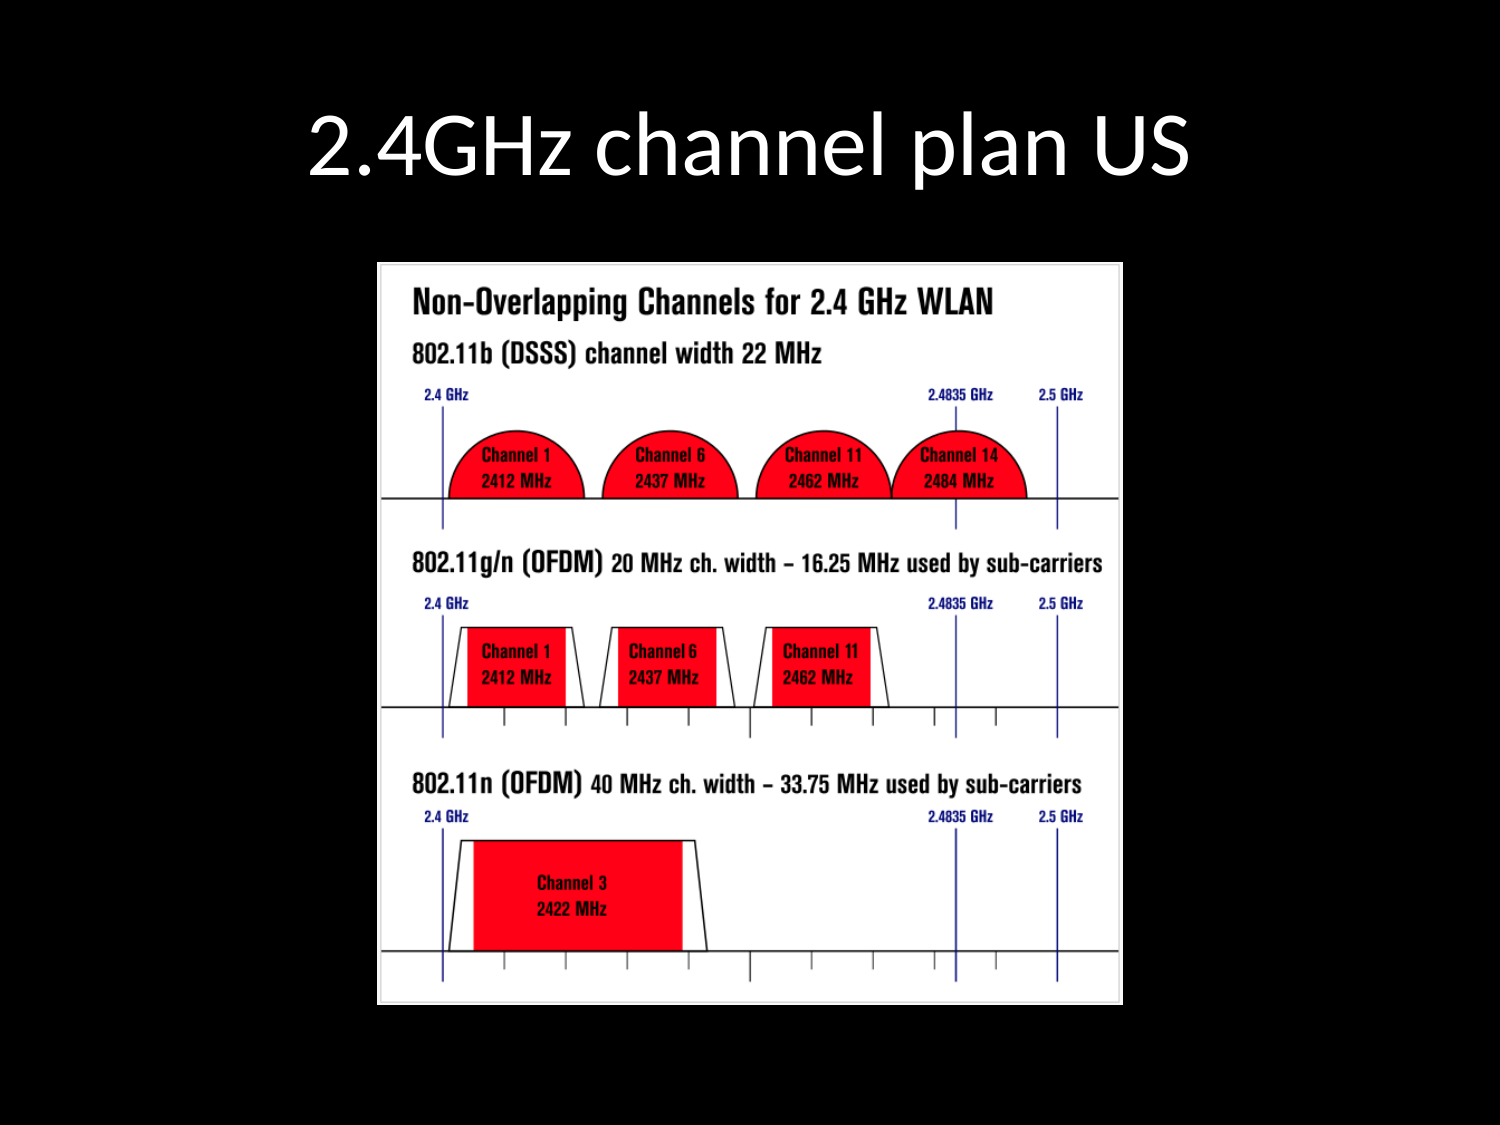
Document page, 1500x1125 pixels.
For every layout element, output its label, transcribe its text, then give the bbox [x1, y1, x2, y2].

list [74, 262, 1426, 1006]
title 2.4GHz channel plan US [75, 45, 1425, 233]
